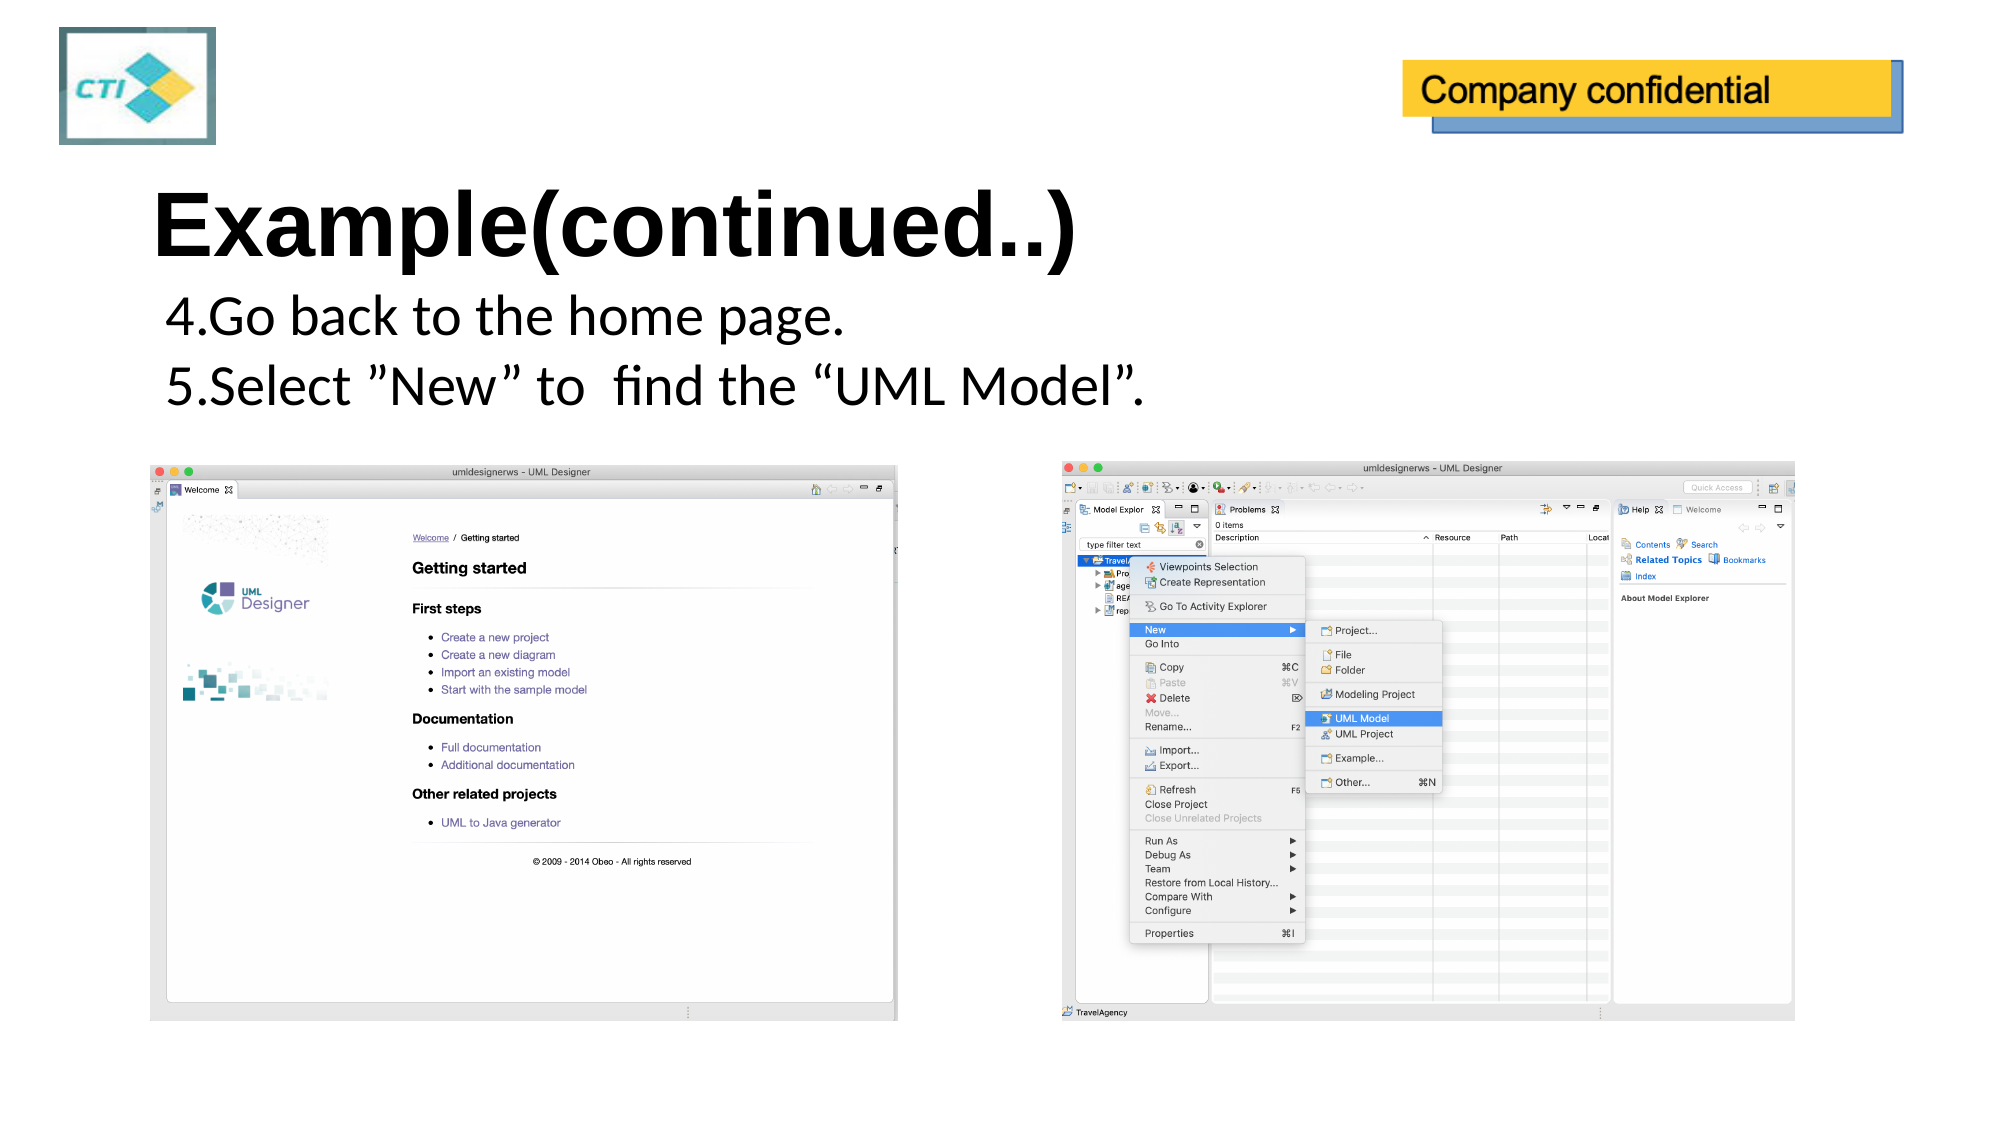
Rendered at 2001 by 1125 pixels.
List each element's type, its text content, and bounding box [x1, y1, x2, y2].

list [150, 464, 898, 1021]
picture [1388, 22, 1937, 180]
picture [59, 27, 216, 145]
picture [1061, 461, 1795, 1021]
text_box 4.Go back to the home page. 5.Select ”New” to find the “UML Model”. [150, 270, 1795, 470]
title Example(continued..) [137, 118, 1863, 336]
